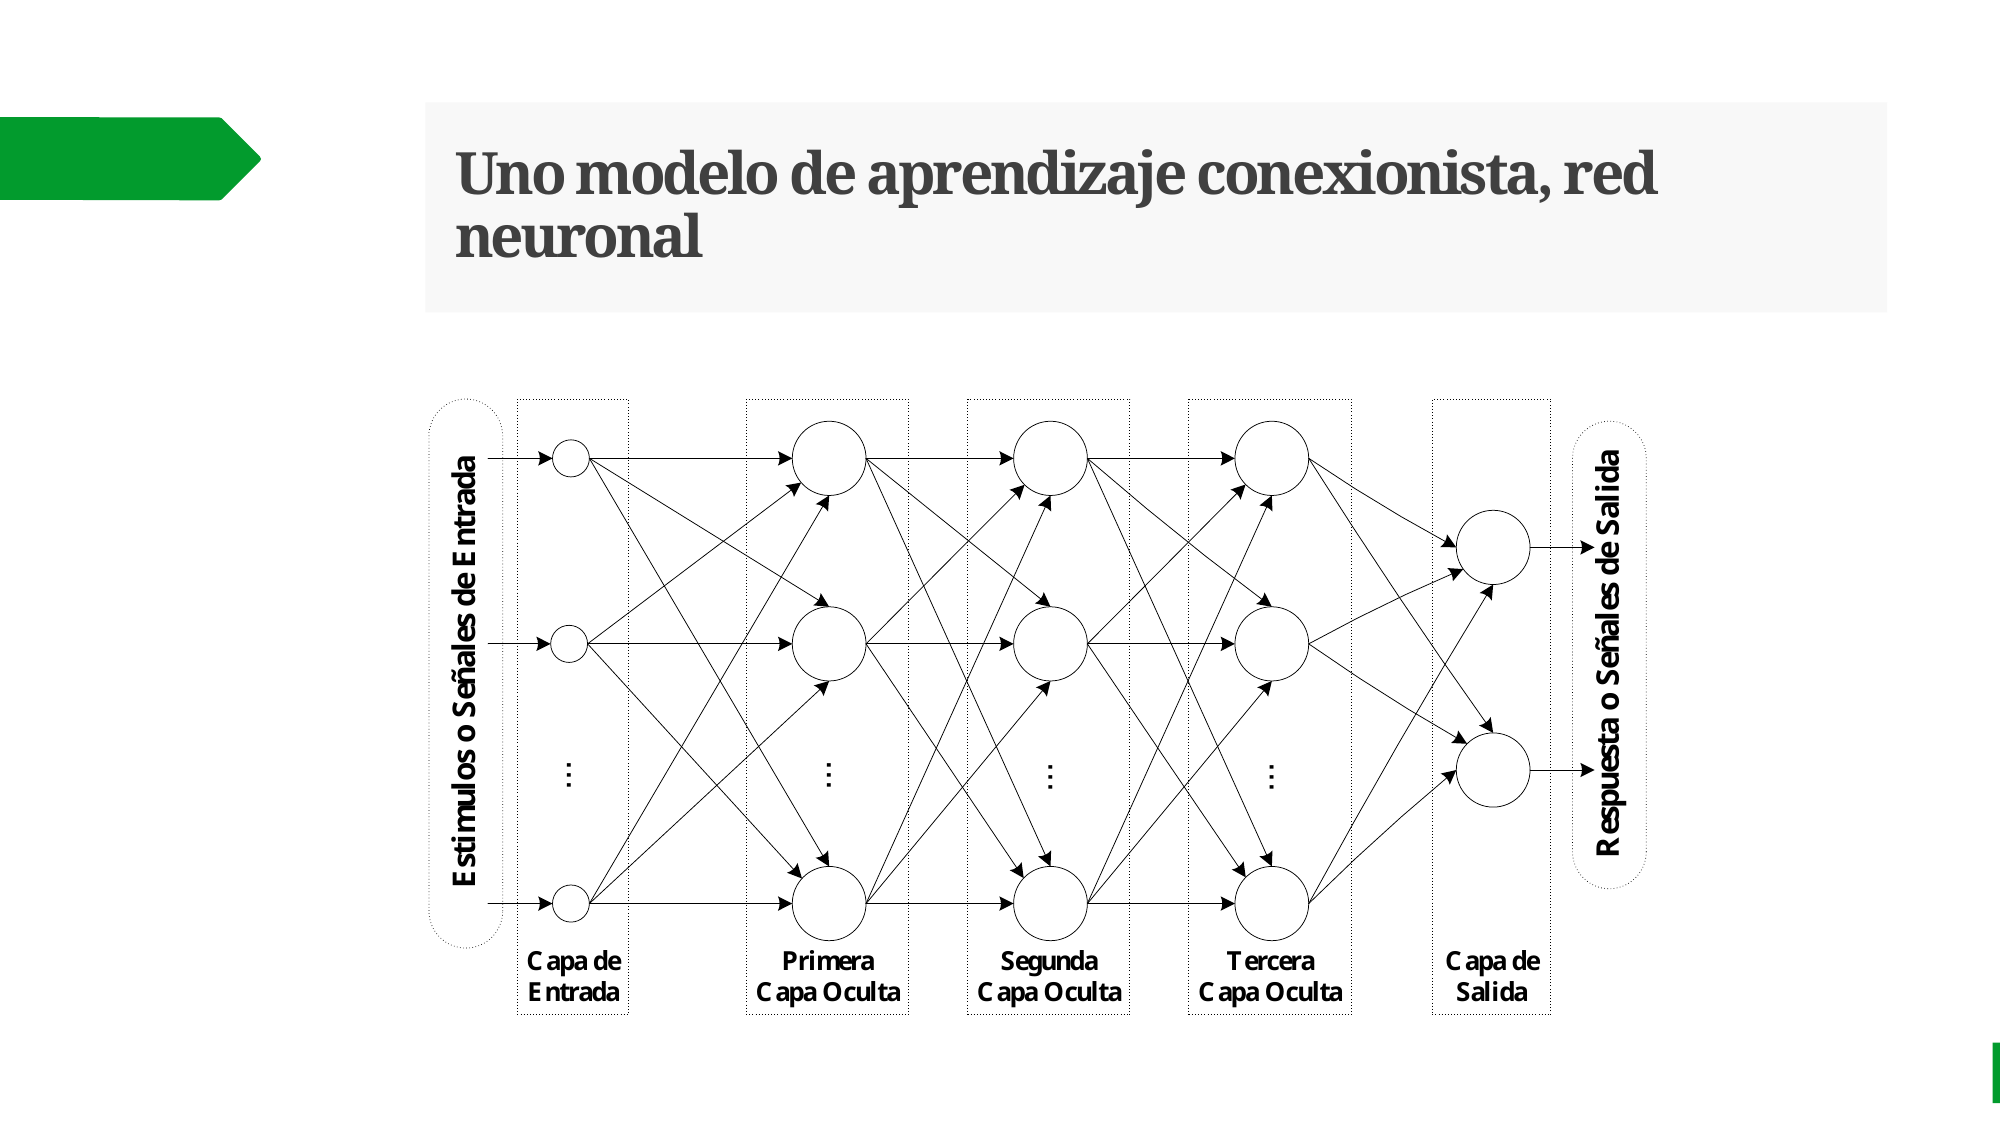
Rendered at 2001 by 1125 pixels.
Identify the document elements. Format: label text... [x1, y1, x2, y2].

title Uno modelo de aprendizaje conexionista, red neuronal [425, 102, 1888, 313]
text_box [425, 395, 1650, 1019]
